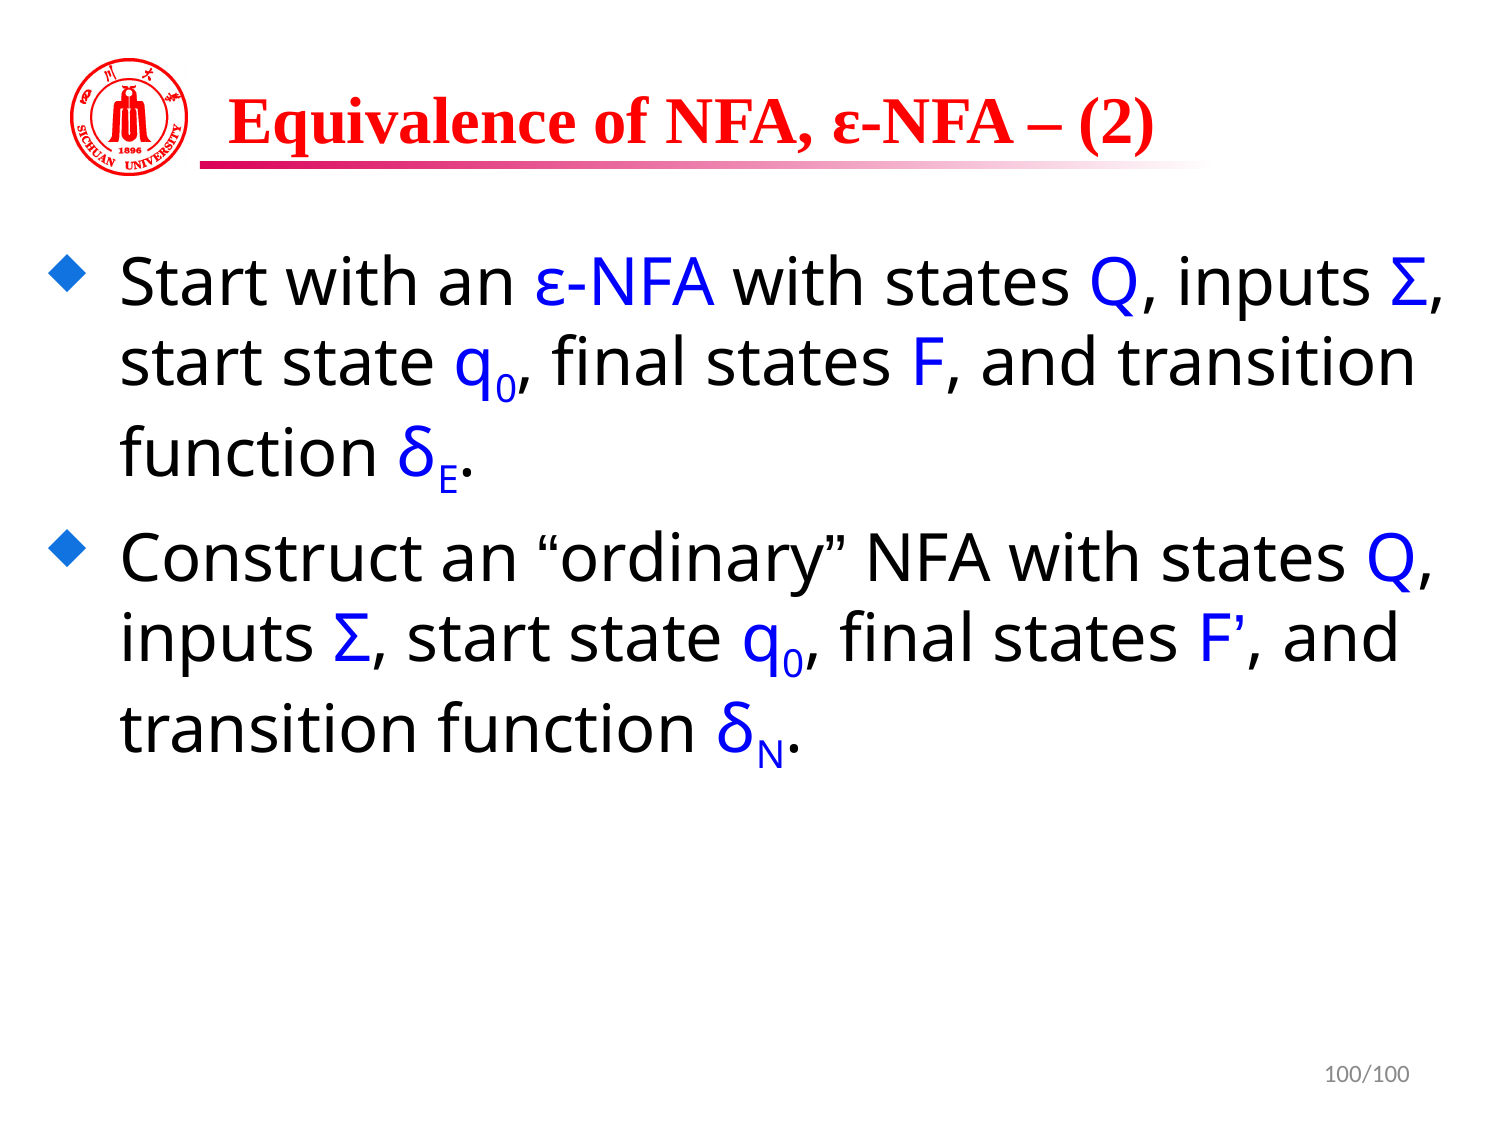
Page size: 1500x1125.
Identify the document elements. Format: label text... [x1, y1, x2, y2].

text_box Start with an ε-NFA with states Q, inputs Σ, start state q0, final states F, and transition function δE. Construct an “ordinary” NFA with states Q, inputs Σ, start state q0, final states F’, and transition function δN. [29, 231, 1483, 1036]
picture [70, 58, 188, 176]
text_box Equivalence of NFA, ε-NFA – (2) [221, 72, 1181, 160]
text_box [199, 161, 1214, 169]
slide_number 100/100 [1074, 1042, 1425, 1103]
